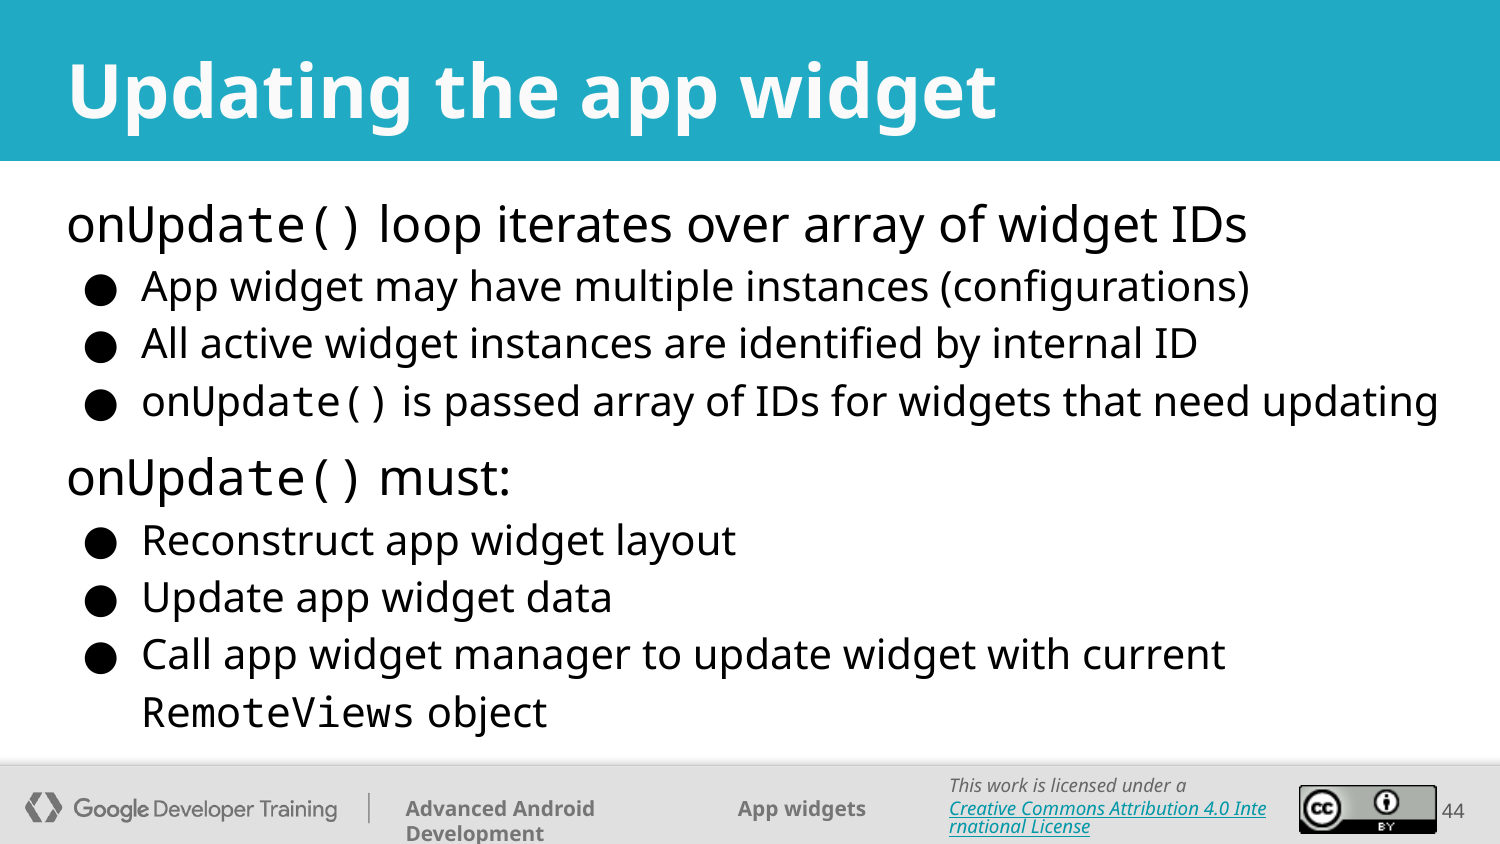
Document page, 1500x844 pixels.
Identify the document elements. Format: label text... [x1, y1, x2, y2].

slide_number ‹#› [1389, 777, 1480, 842]
picture [0, 161, 1500, 844]
list onUpdate() loop iterates over array of widget IDs App widget may have multiple instances (configurations) All active widget instances are identified by internal ID onUpdate() is passed array of IDs for widgets that need updating onUpdate() must: Reconstruct app widget layout Update app widget data Call app widget manager to update widget with current RemoteViews object [51, 168, 1488, 713]
title Updating the app widget [51, 28, 1449, 122]
